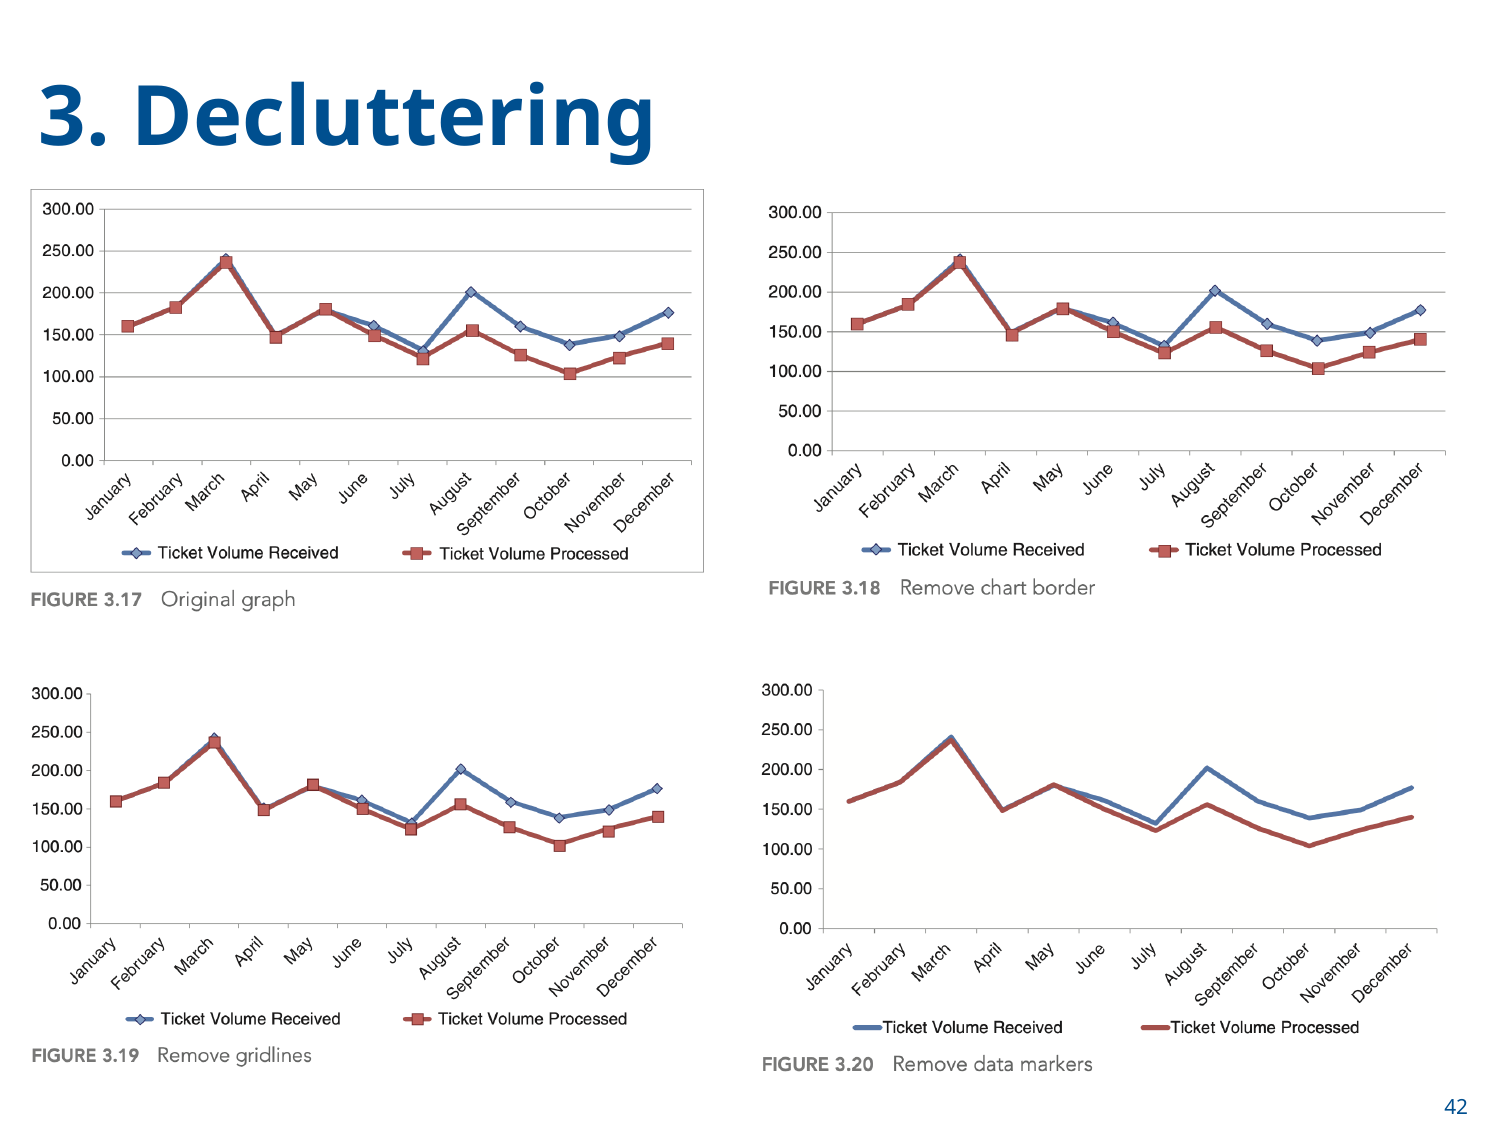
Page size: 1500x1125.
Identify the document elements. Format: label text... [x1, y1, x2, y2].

text_box 3. Decluttering [24, 16, 1187, 170]
text_box 42 [1438, 1093, 1468, 1122]
picture [749, 672, 1463, 1078]
picture [23, 672, 718, 1078]
picture [24, 183, 718, 619]
picture [749, 183, 1476, 609]
